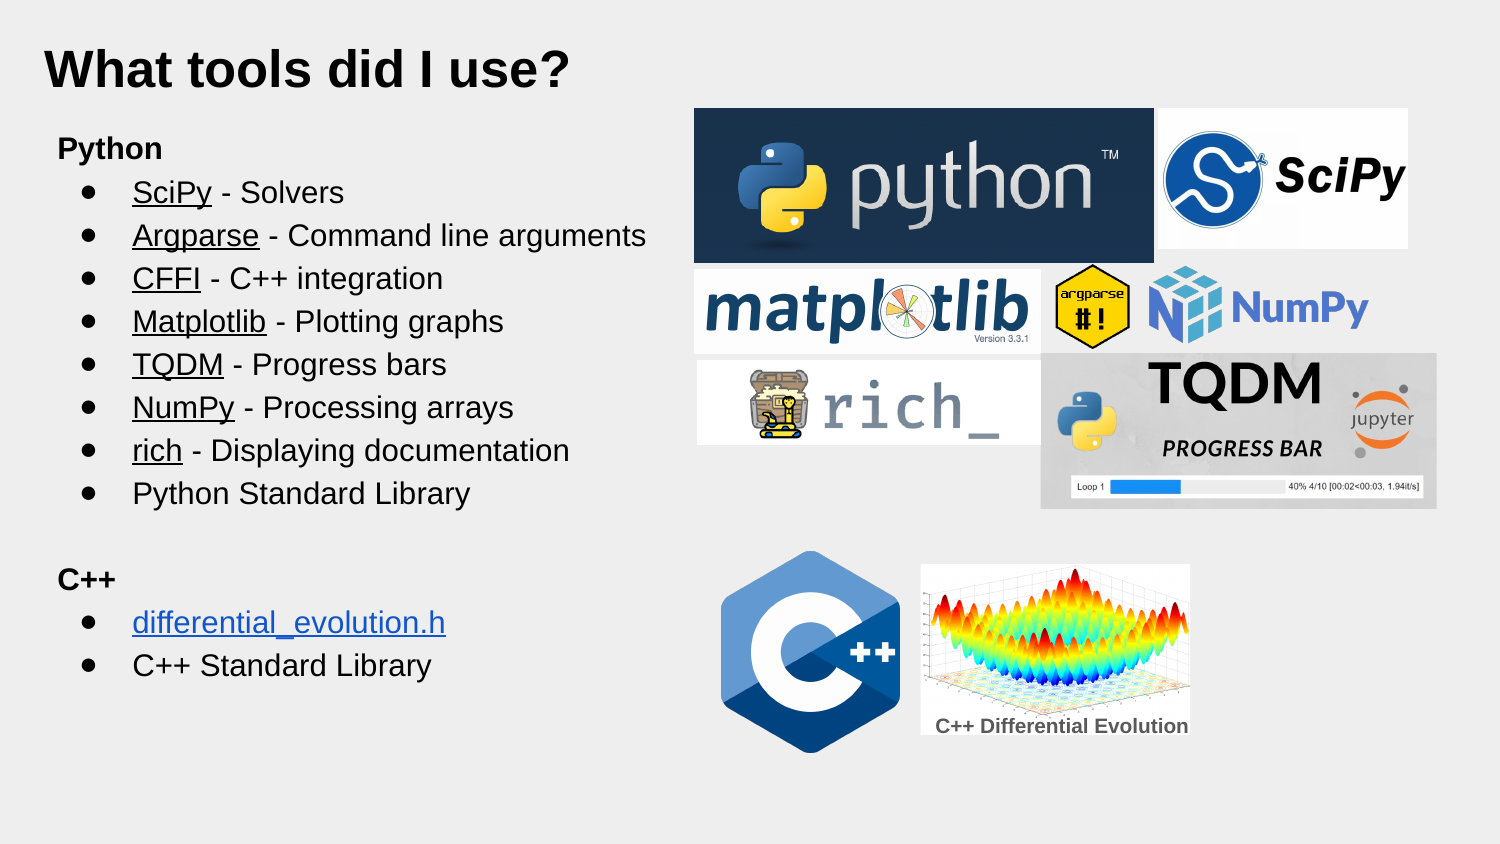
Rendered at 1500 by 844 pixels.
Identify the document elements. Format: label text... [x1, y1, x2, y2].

picture [720, 551, 901, 754]
title What tools did I use? [29, 20, 625, 115]
picture [694, 107, 1437, 509]
list Python SciPy - Solvers Argparse - Command line arguments CFFI - C++ integration Matplotlib - Plotting graphs TQDM - Progress bars NumPy - Processing arrays rich - Displaying documentation Python Standard Library C++ differential_evolution.h C++ Standard Library [42, 108, 674, 748]
picture [920, 564, 1191, 735]
text_box C++ Differential Evolution [920, 697, 1232, 748]
